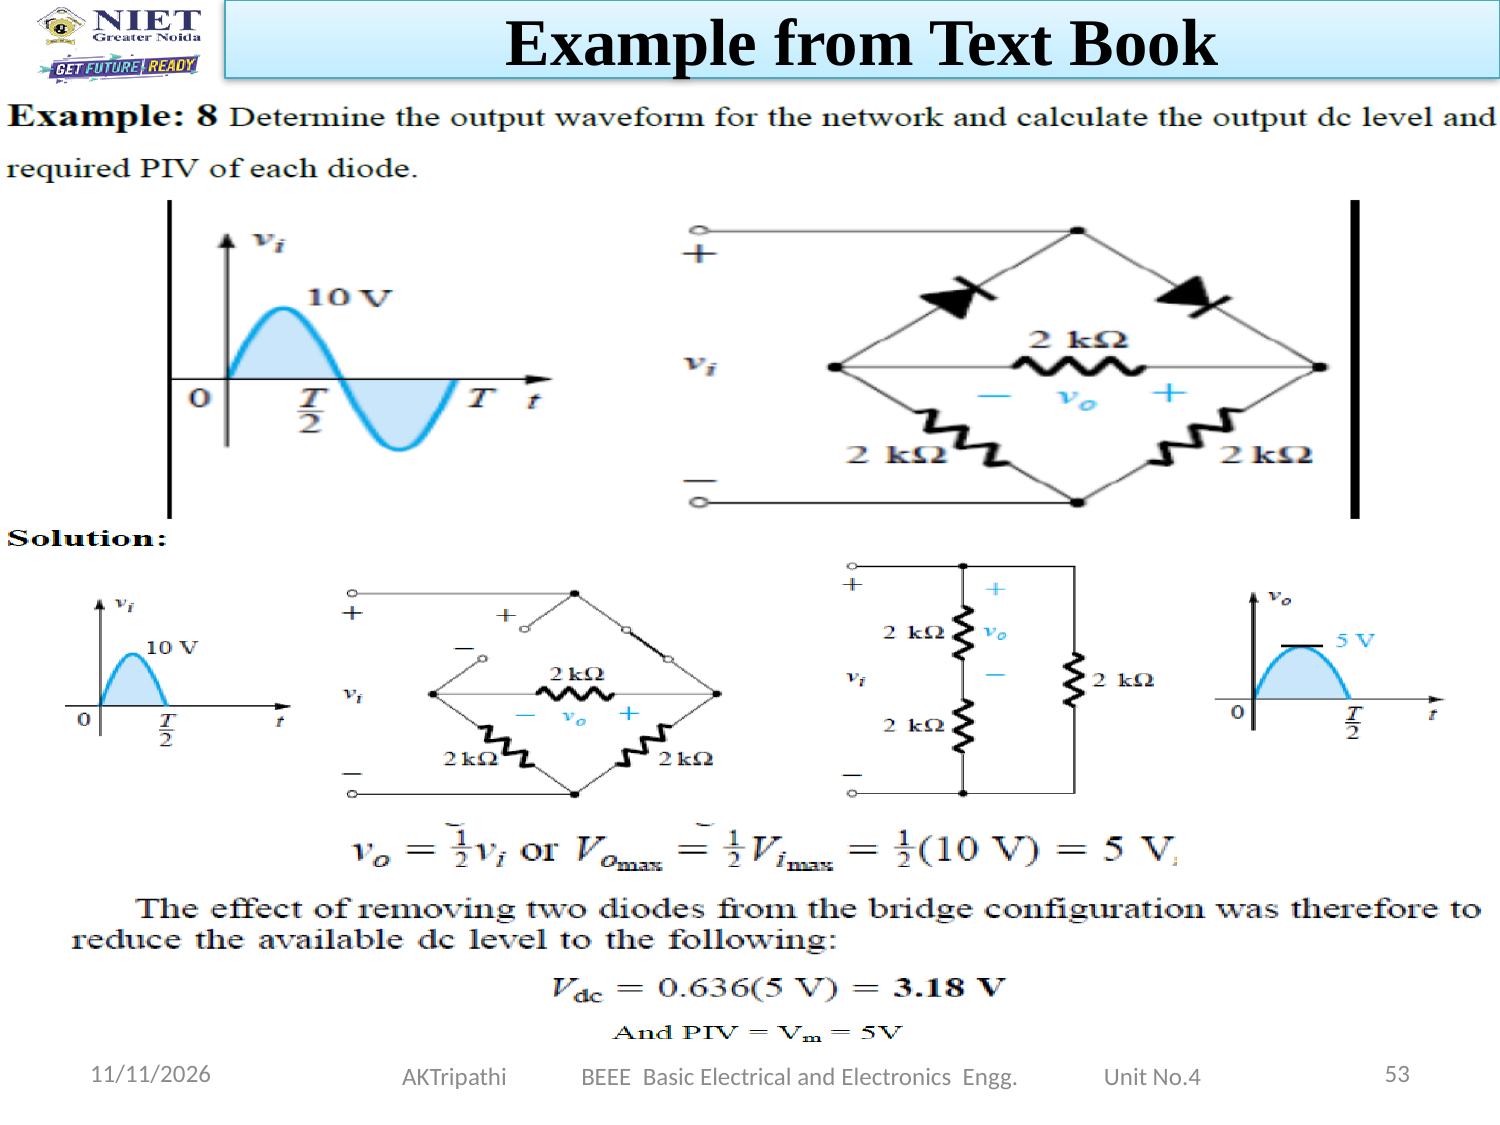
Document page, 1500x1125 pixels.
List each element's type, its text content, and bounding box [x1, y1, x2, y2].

picture [0, 0, 238, 91]
text_box Example from Text Book [238, 0, 1500, 79]
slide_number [75, 1052, 425, 1103]
slide_number 53 [1231, 1052, 1425, 1103]
footer AKTripathi BEEE Basic Electrical and Electronics Engg. Unit No.4 [375, 1052, 1231, 1106]
picture [0, 101, 1500, 1044]
